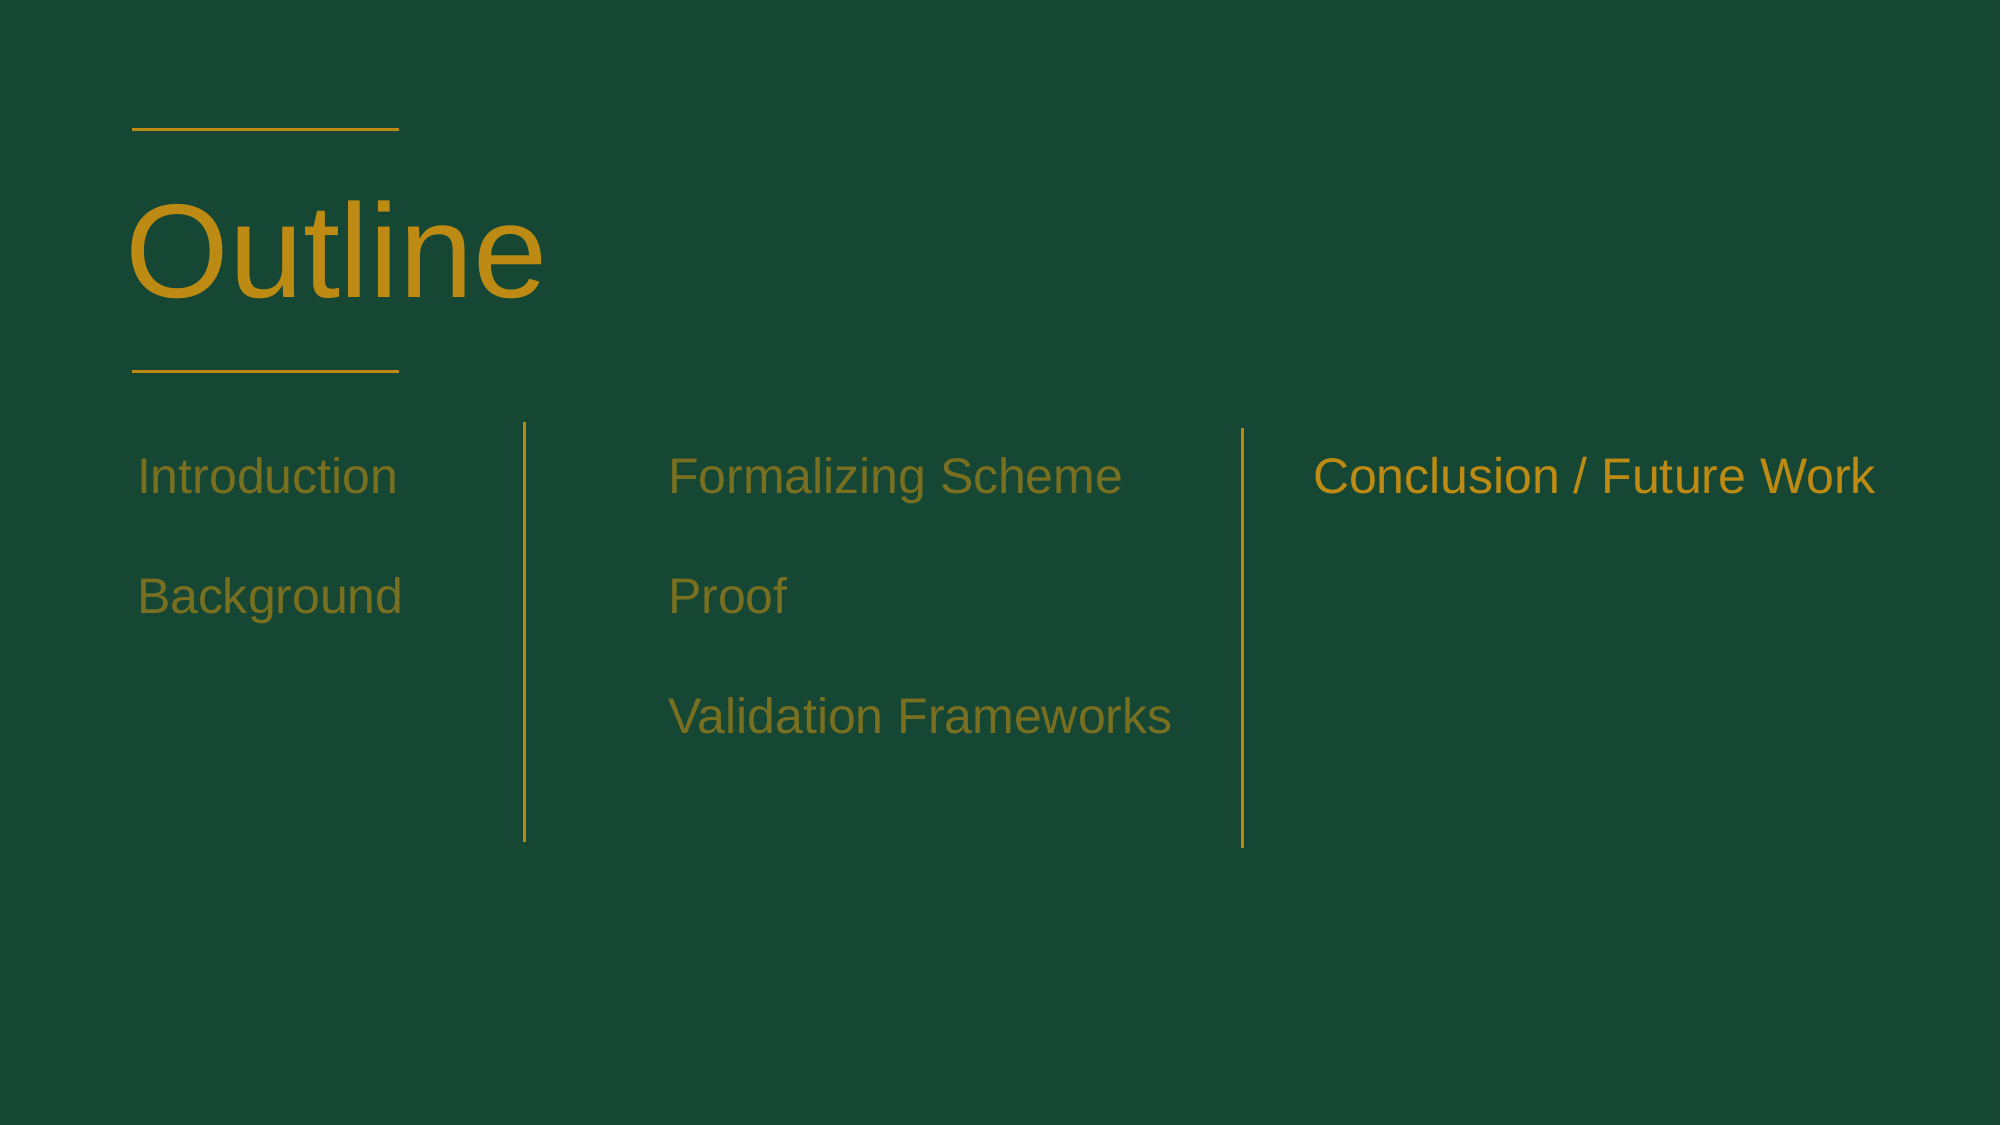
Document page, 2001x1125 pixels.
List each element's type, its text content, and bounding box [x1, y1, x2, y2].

text_box Introduction Background [122, 436, 456, 691]
title Outline [110, 7, 1868, 500]
text_box Formalizing Scheme Proof Validation Frameworks [653, 436, 1211, 751]
text_box Conclusion / Future Work [1298, 436, 1929, 511]
